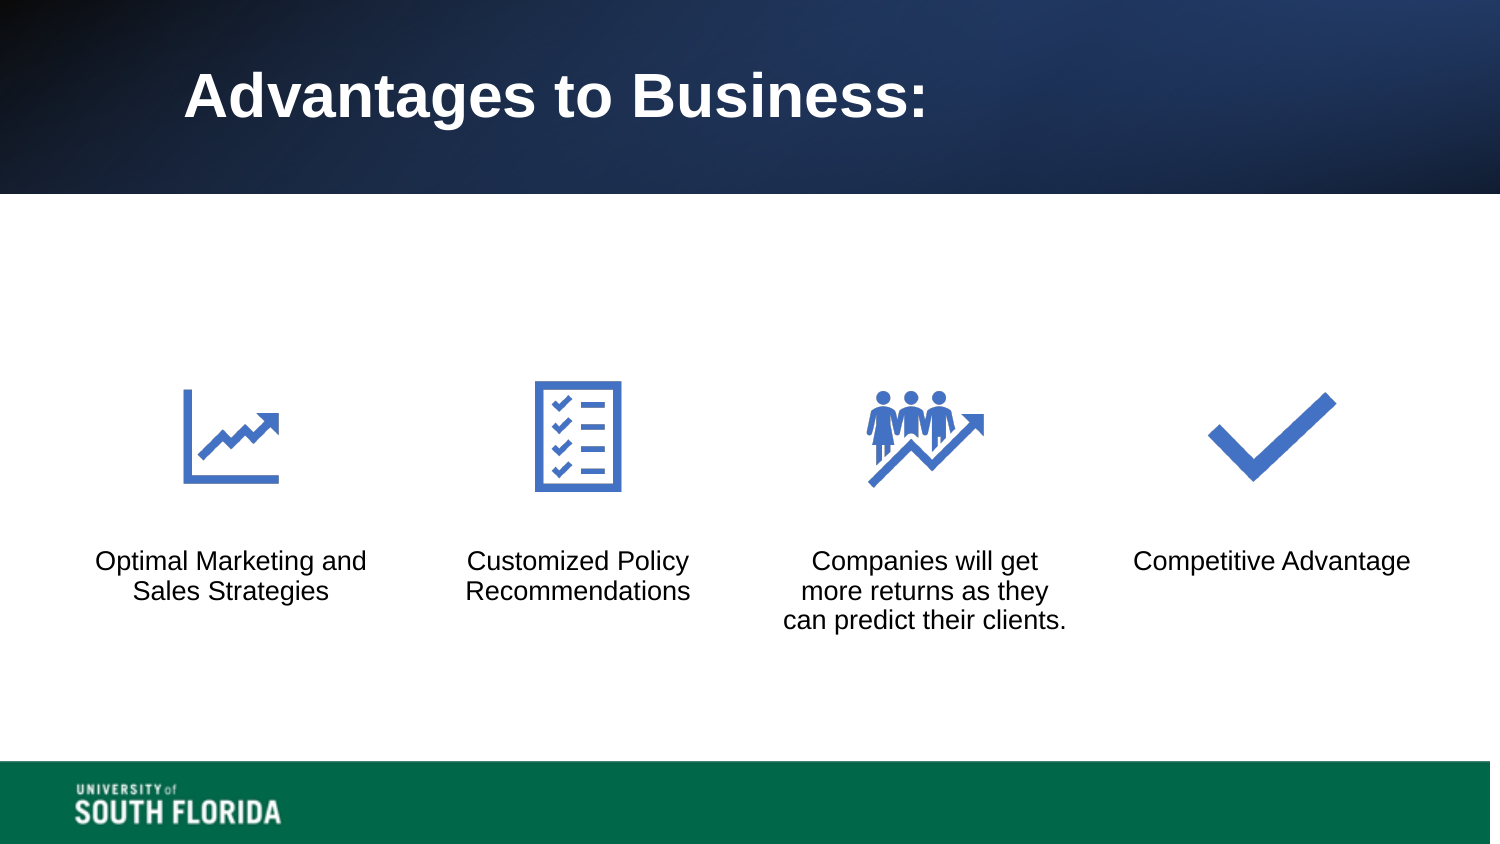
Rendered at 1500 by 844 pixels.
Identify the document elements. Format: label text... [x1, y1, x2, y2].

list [79, 259, 1424, 761]
slide_number 6 [1490, 794, 1496, 840]
picture [0, 761, 1490, 844]
text_box [0, 0, 1500, 195]
text_box [0, 195, 1500, 844]
title Advantages to Business: [168, 42, 1405, 151]
